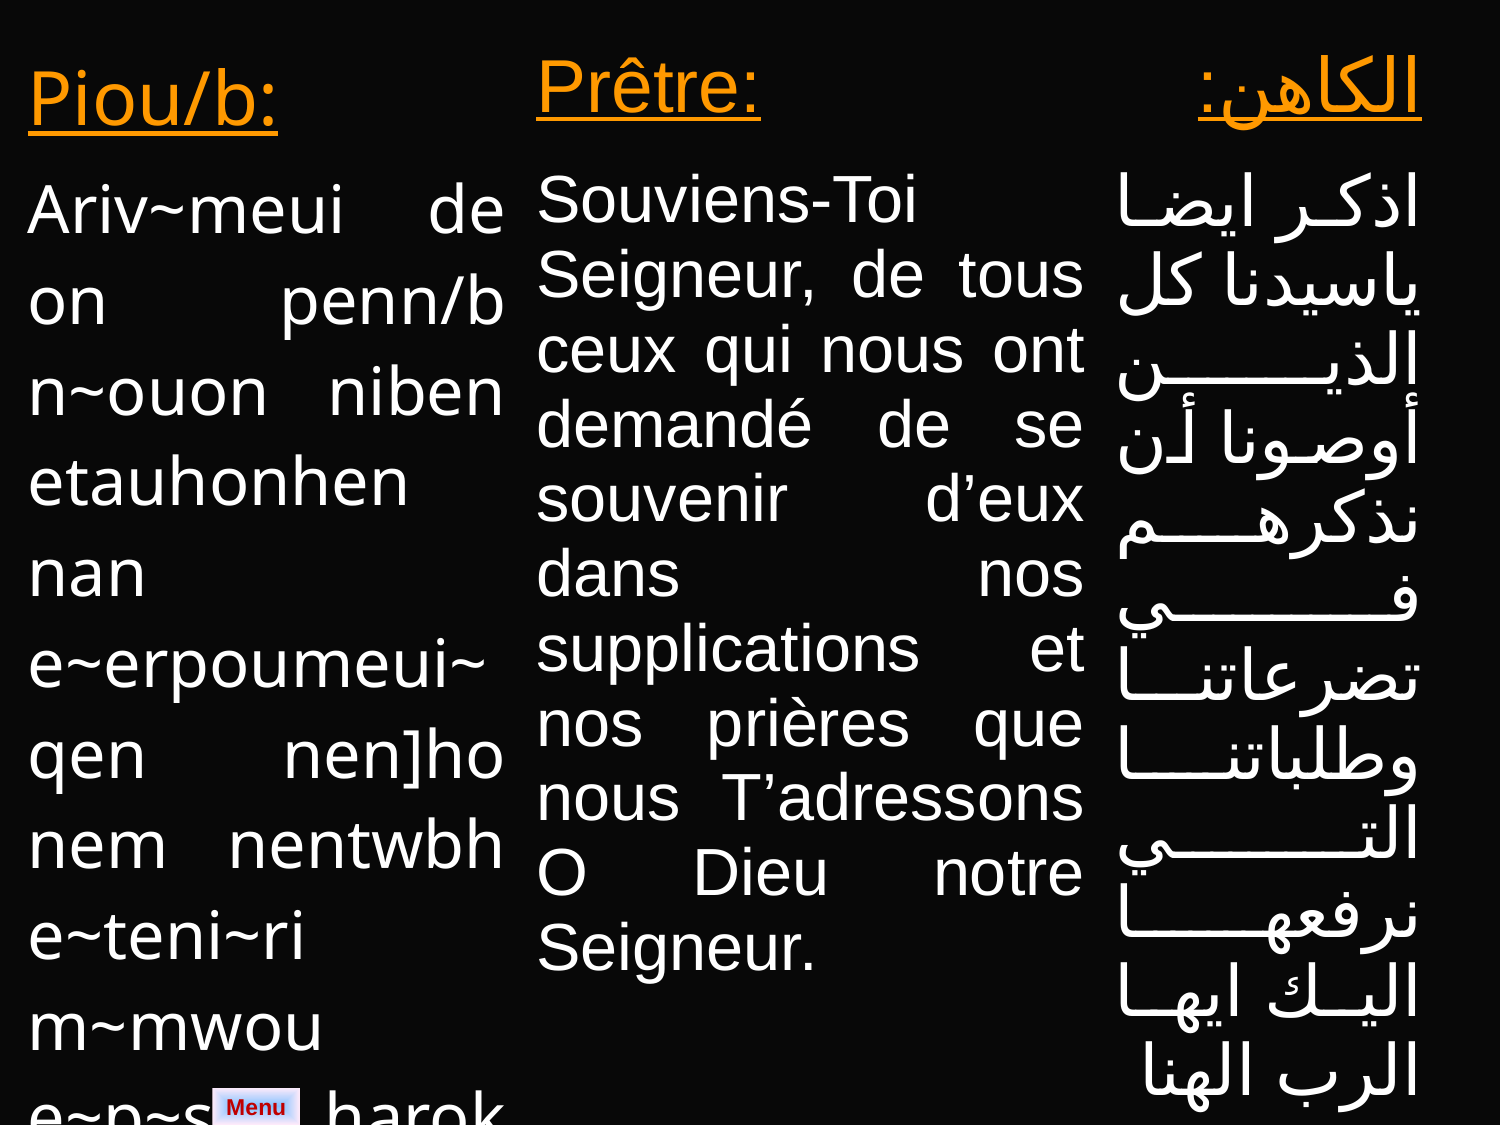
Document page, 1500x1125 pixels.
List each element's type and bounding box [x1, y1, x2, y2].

table_header [13, 38, 1437, 155]
table_cell [13, 155, 1437, 1125]
text_box [212, 1087, 300, 1125]
